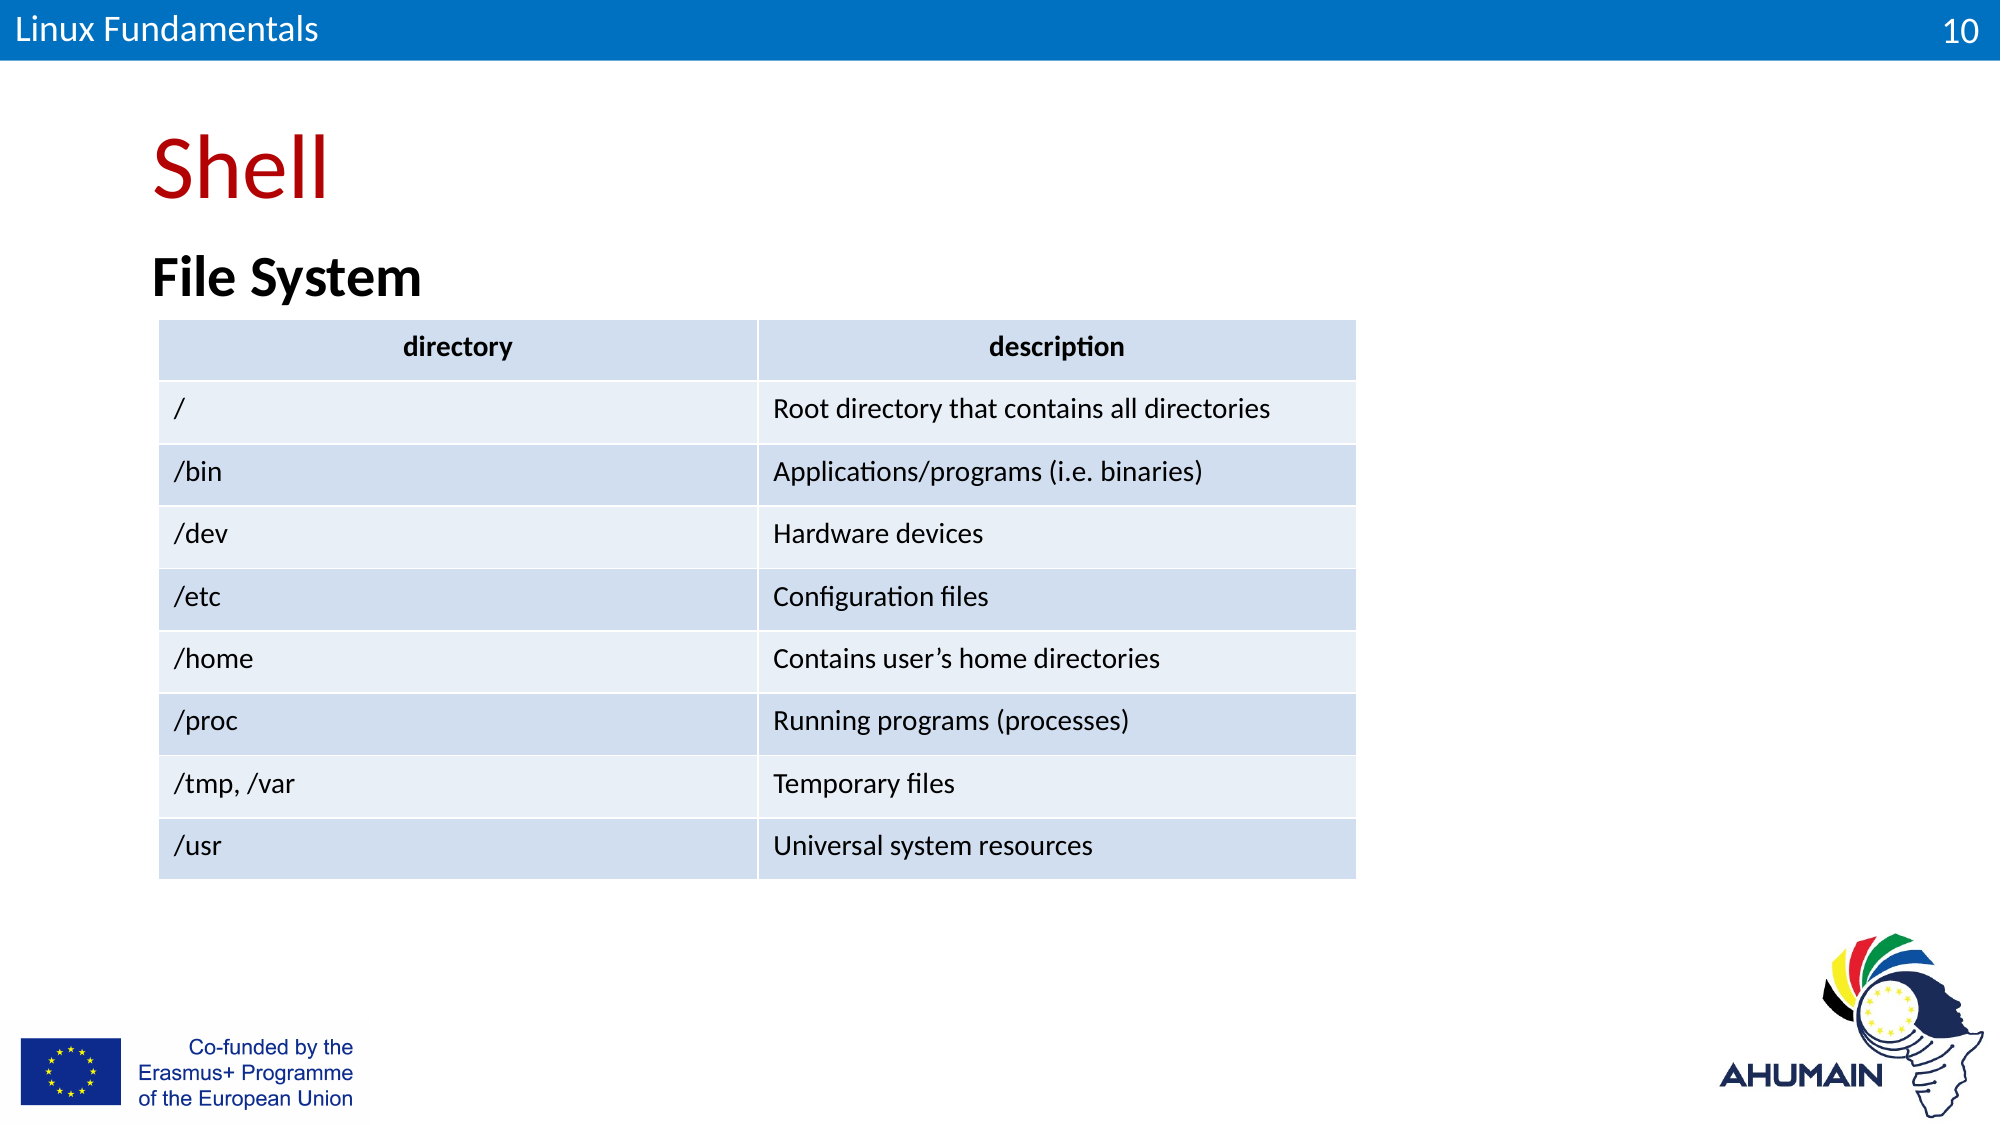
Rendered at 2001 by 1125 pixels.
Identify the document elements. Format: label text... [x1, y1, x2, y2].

table_cell Contains user’s home directories [759, 632, 1356, 692]
table_header directory [159, 320, 757, 380]
text_box 10 [1878, 0, 1995, 59]
table_cell /tmp, /var [159, 756, 757, 817]
table_cell Hardware devices [759, 507, 1356, 568]
table_cell Temporary files [759, 756, 1356, 817]
table_cell Applications/programs (i.e. binaries) [759, 445, 1356, 505]
list File System [137, 238, 1863, 953]
picture [0, 1019, 370, 1125]
picture [1699, 924, 2000, 1125]
table_cell Root directory that contains all directories [759, 382, 1356, 443]
table_cell Running programs (processes) [759, 694, 1356, 755]
footer Linux Fundamentals [0, 0, 675, 57]
table_cell /proc [159, 694, 757, 755]
table_cell /etc [159, 569, 757, 630]
table_cell /bin [159, 445, 757, 505]
table_cell Configuration files [759, 569, 1356, 630]
table_cell Universal system resources [759, 819, 1356, 879]
table_cell /usr [159, 819, 757, 879]
title Shell [137, 59, 1863, 238]
text_box [0, 0, 2000, 61]
table_header description [759, 320, 1356, 380]
table_cell /home [159, 632, 757, 692]
table_cell / [159, 382, 757, 443]
table_cell /dev [159, 507, 757, 568]
